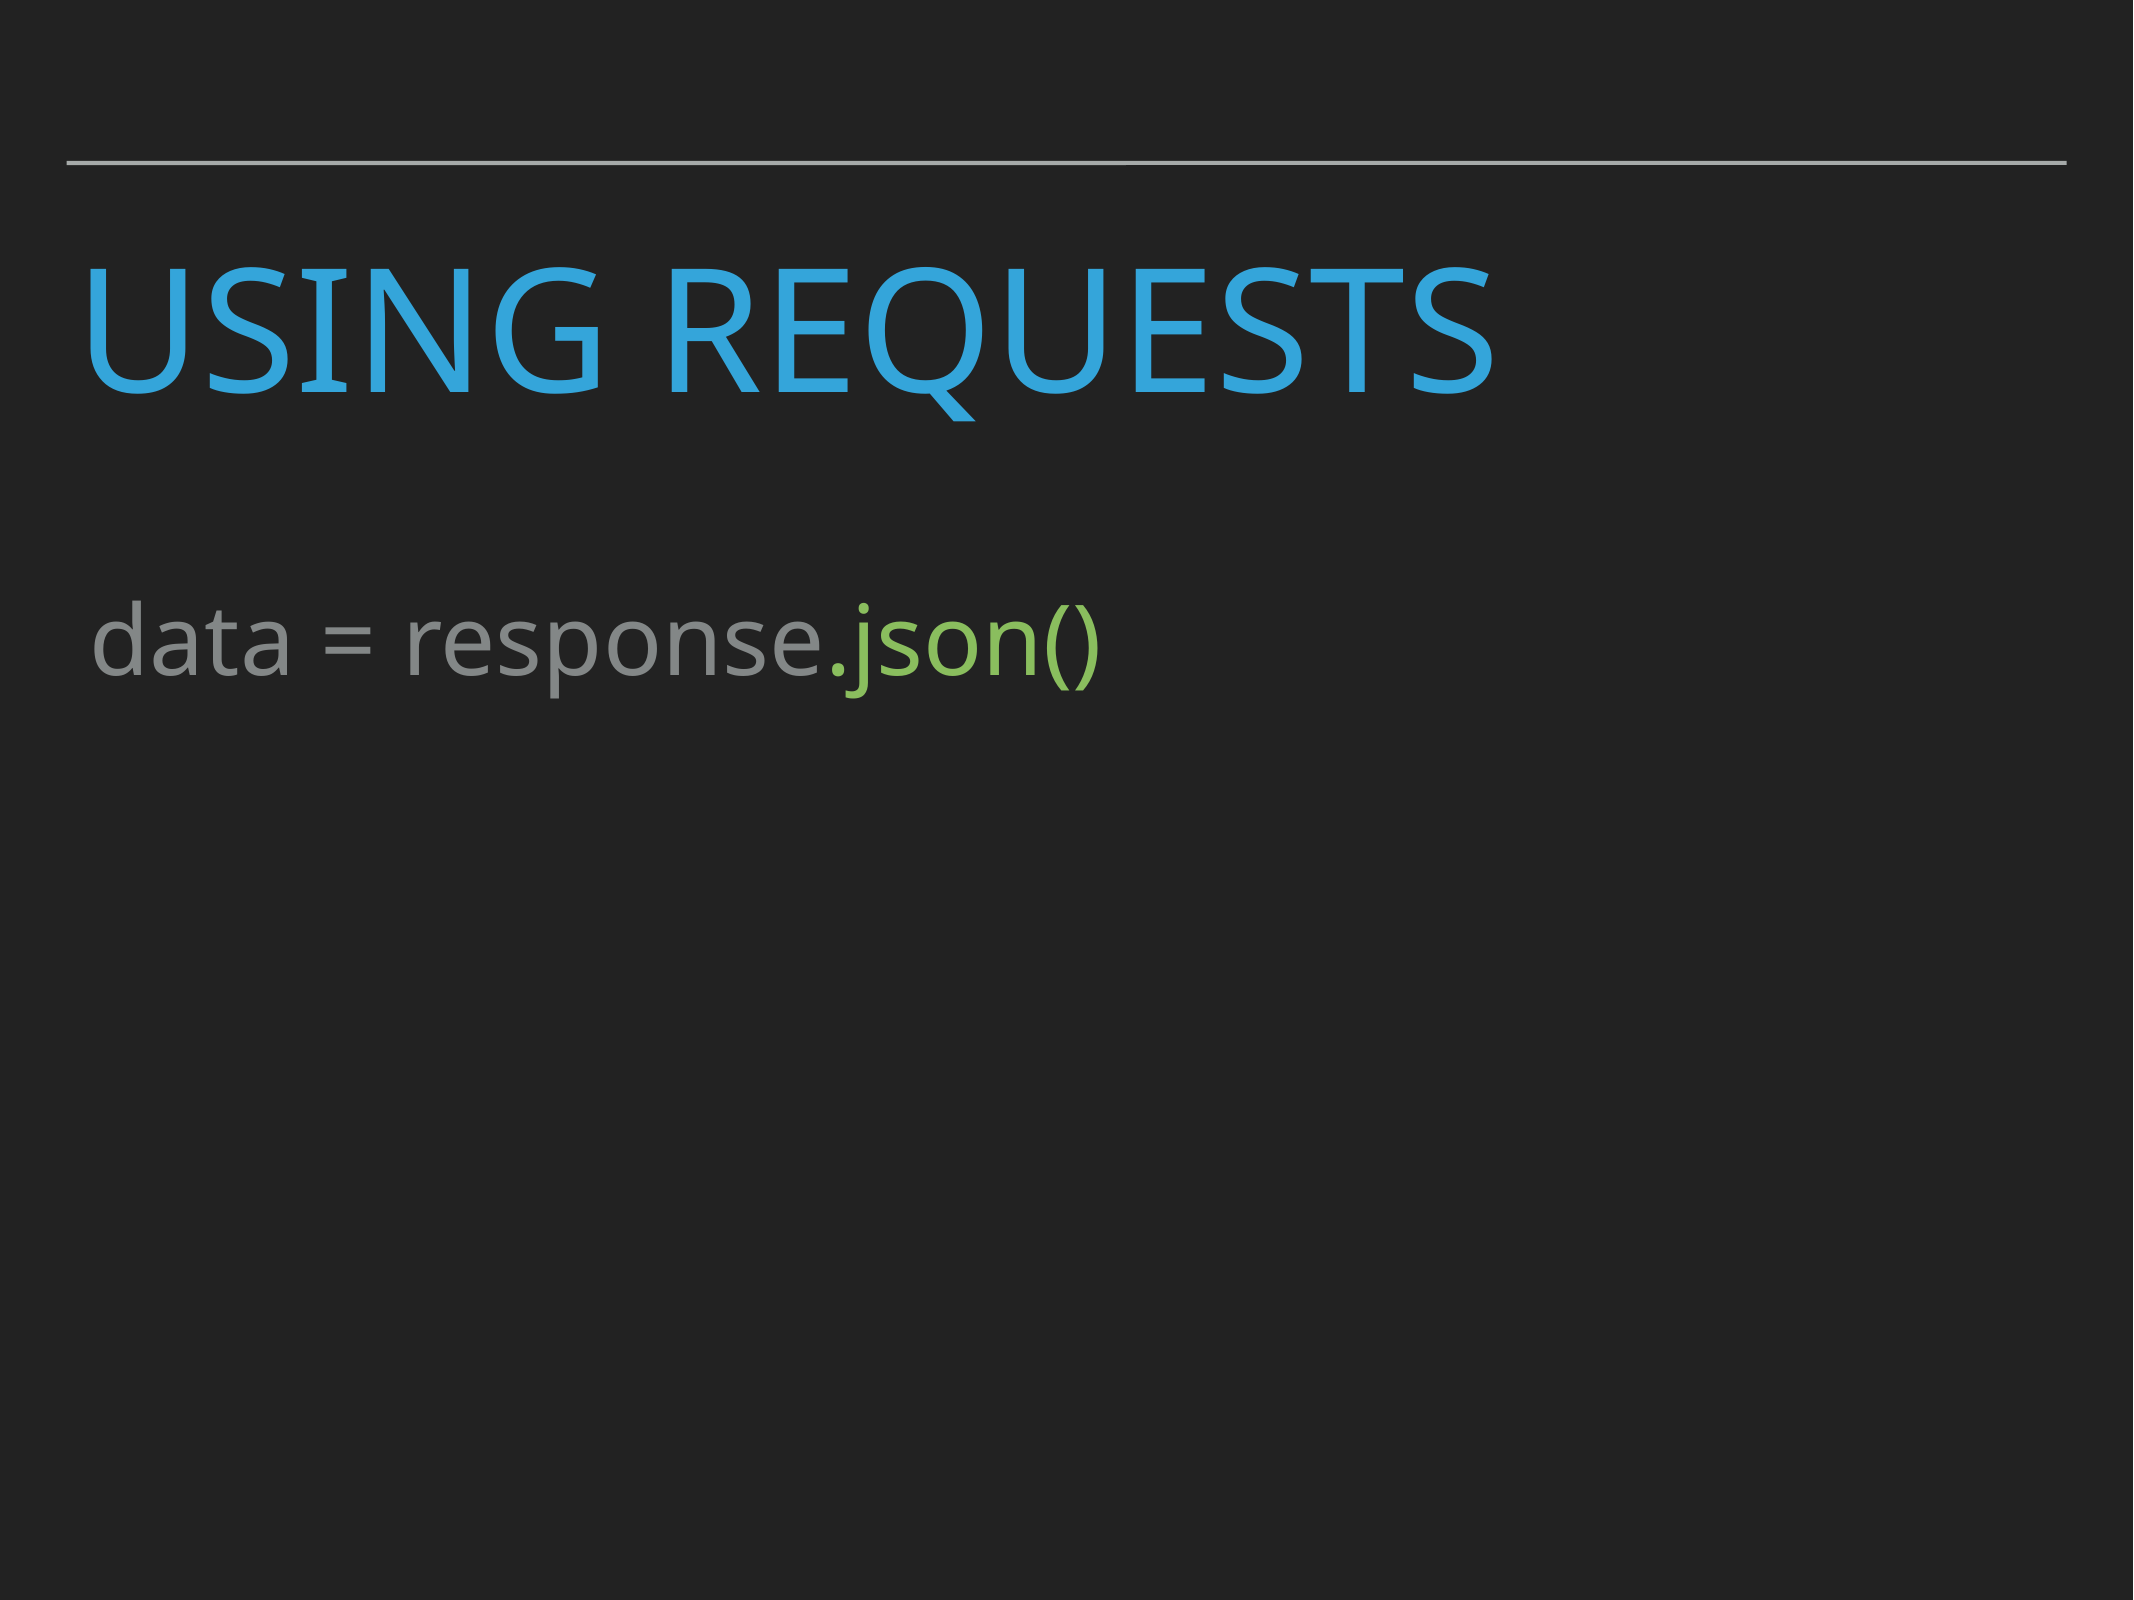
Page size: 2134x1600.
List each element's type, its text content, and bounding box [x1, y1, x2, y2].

text_box data = response.json() [81, 569, 2134, 704]
title Using Requests [66, 251, 2068, 445]
